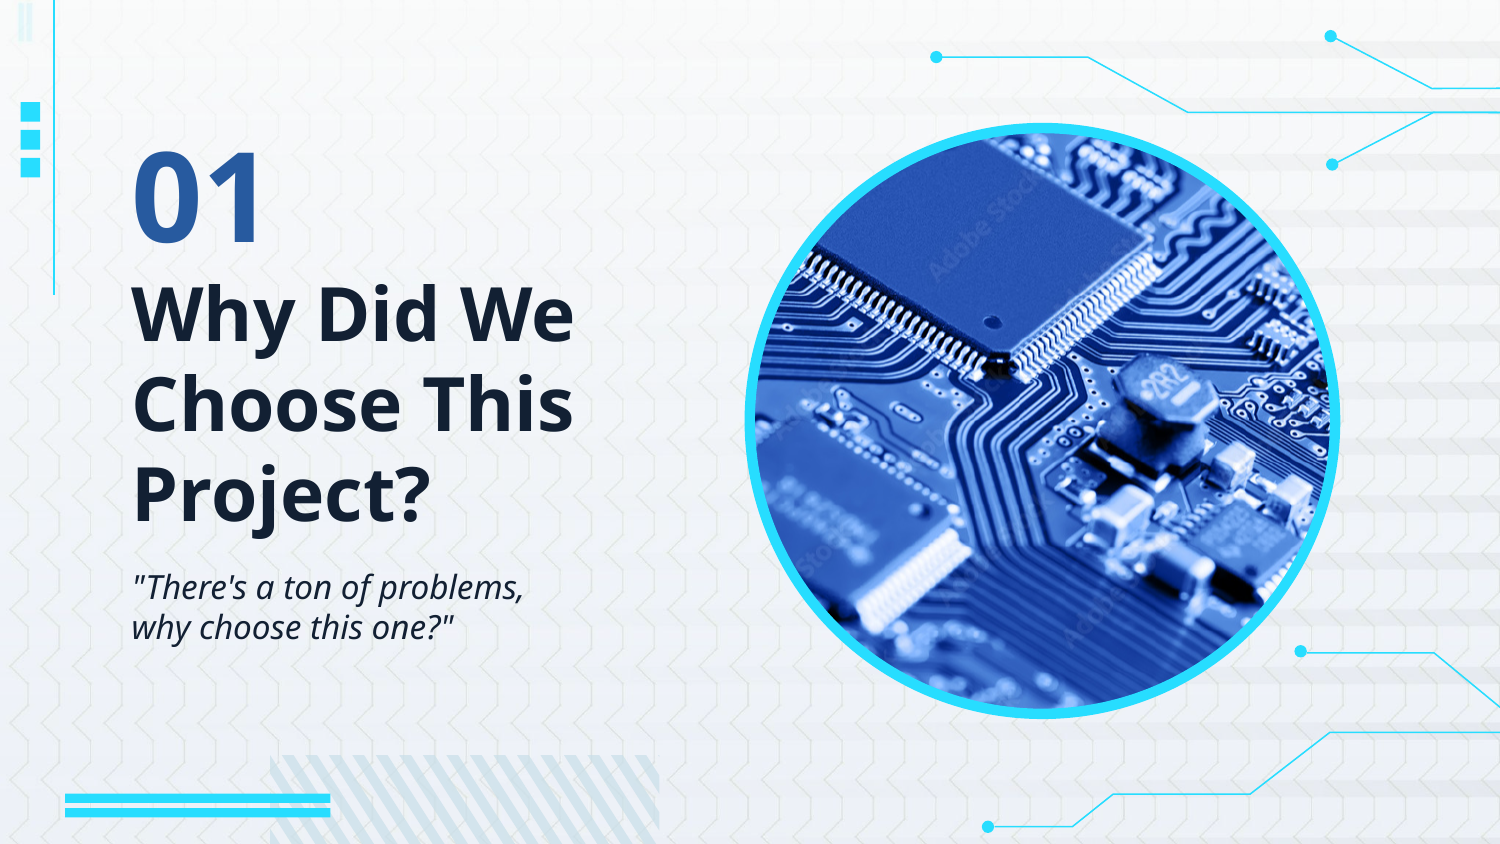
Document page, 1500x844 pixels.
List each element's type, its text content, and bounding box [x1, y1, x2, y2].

title Message Received! [Photo] [0, 0, 1500, 844]
title 01 [116, 121, 298, 283]
subtitle "There's a ton of problems, why choose this one?" [116, 552, 550, 668]
title Why Did We Choose This Project? [116, 283, 656, 552]
picture [749, 127, 1336, 715]
